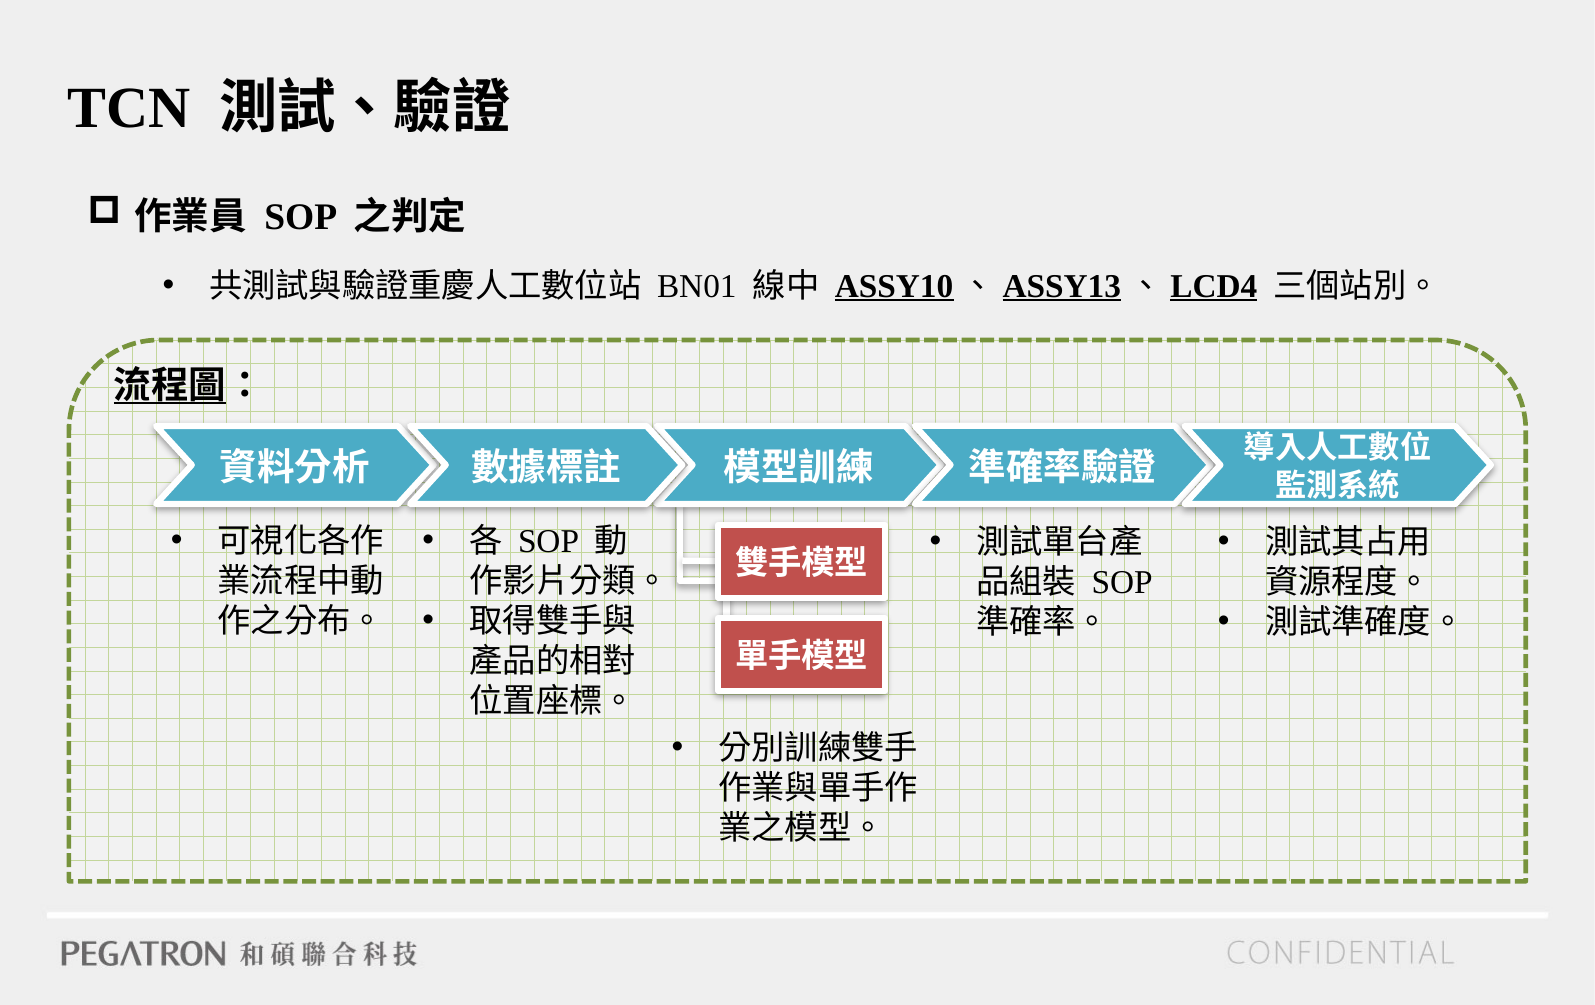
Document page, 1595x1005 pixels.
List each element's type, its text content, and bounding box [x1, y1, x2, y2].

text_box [155, 425, 1492, 691]
list TCN 測試、驗證 [53, 53, 1227, 136]
text_box 分別訓練雙手作業與單手作業之模型。 [656, 719, 941, 854]
picture [0, 0, 1595, 1005]
text_box 流程圖： [99, 353, 279, 414]
text_box 各 SOP 動作影片分類。 取得雙手與產品的相對位置座標。 [407, 699, 670, 727]
text_box [66, 337, 1528, 884]
list 作業員 SOP 之判定 共測試與驗證重慶人工數位站 BN01 線中 ASSY10、ASSY13、LCD4 三個站別。 [72, 162, 1558, 329]
